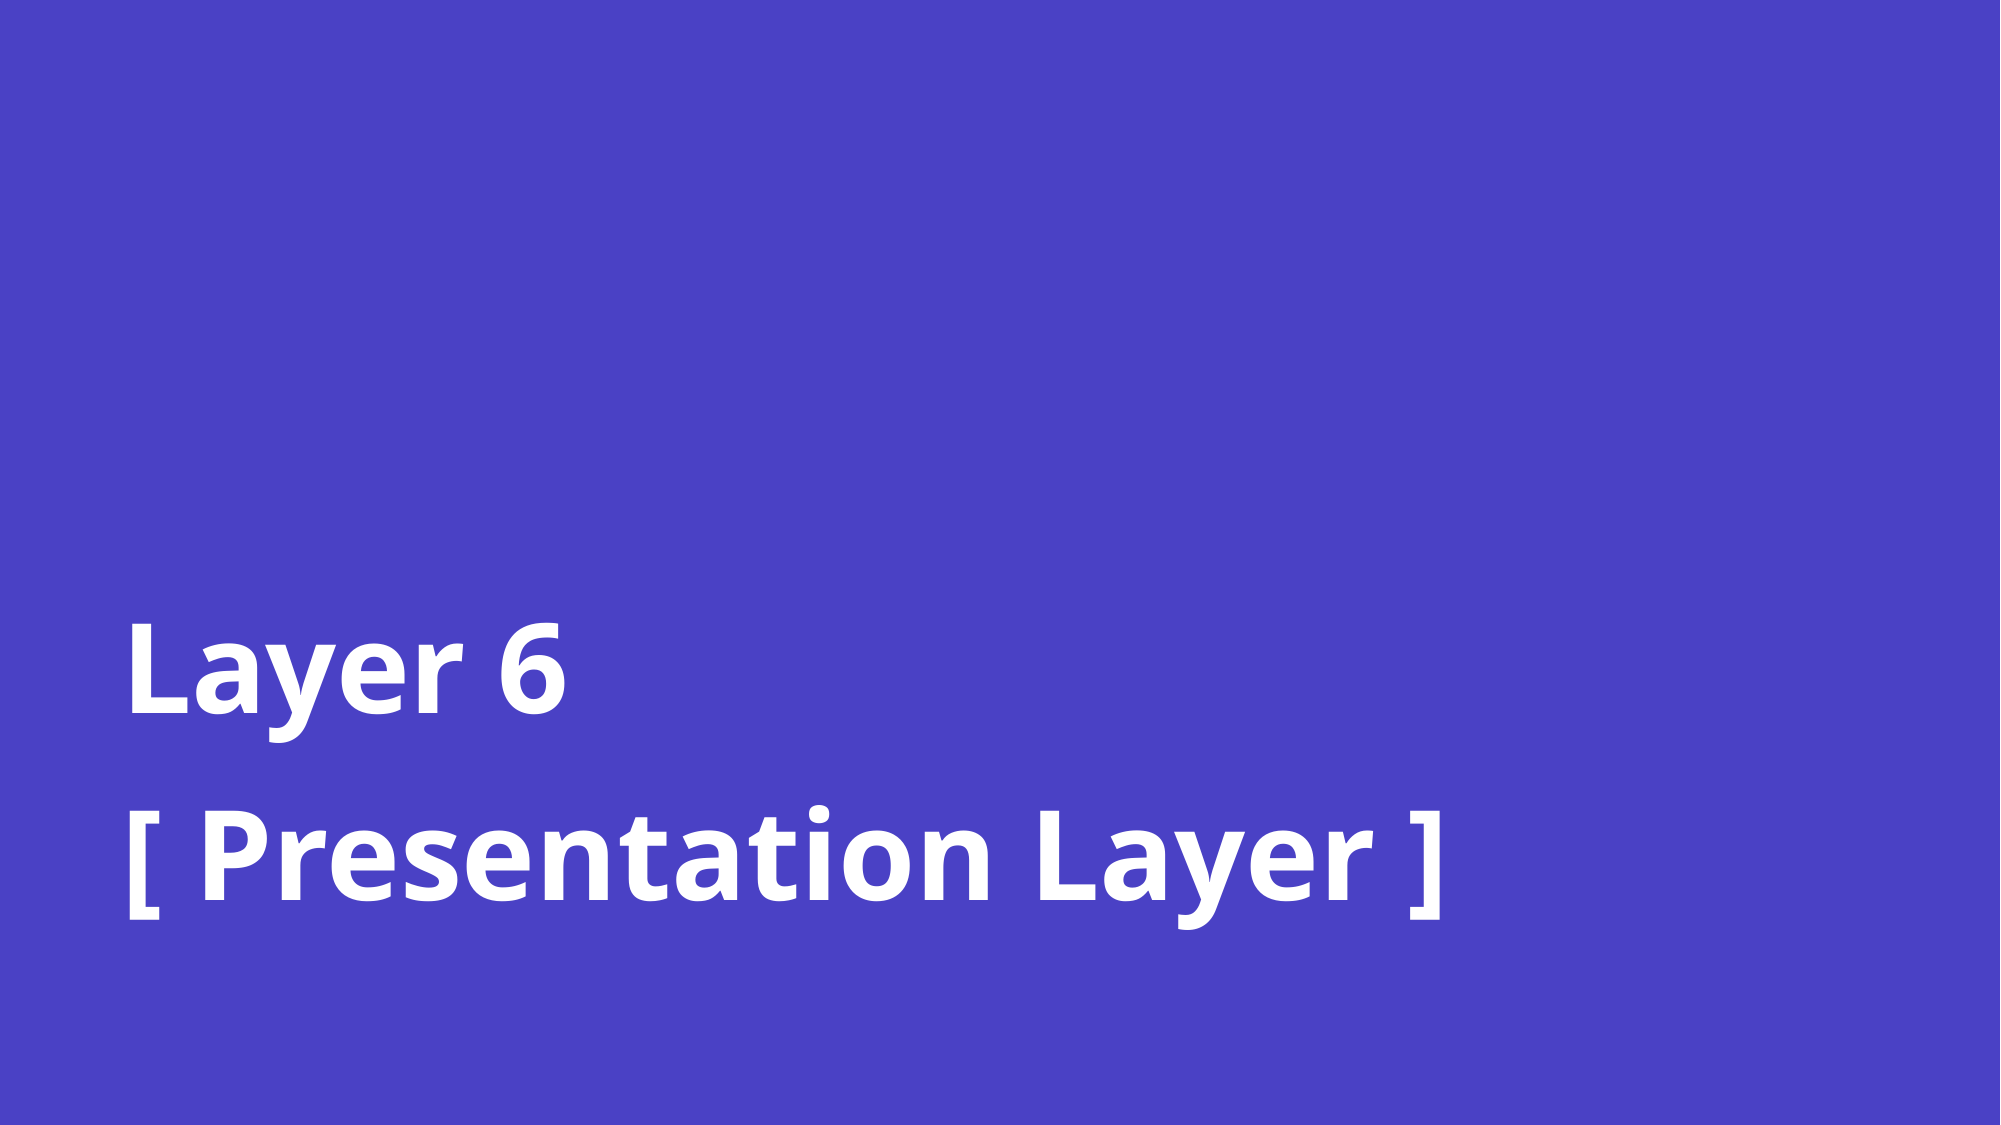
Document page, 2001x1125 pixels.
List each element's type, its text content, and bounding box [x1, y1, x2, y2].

list [ Presentation Layer ] [106, 752, 1838, 999]
title Layer 6 [106, 280, 1838, 749]
